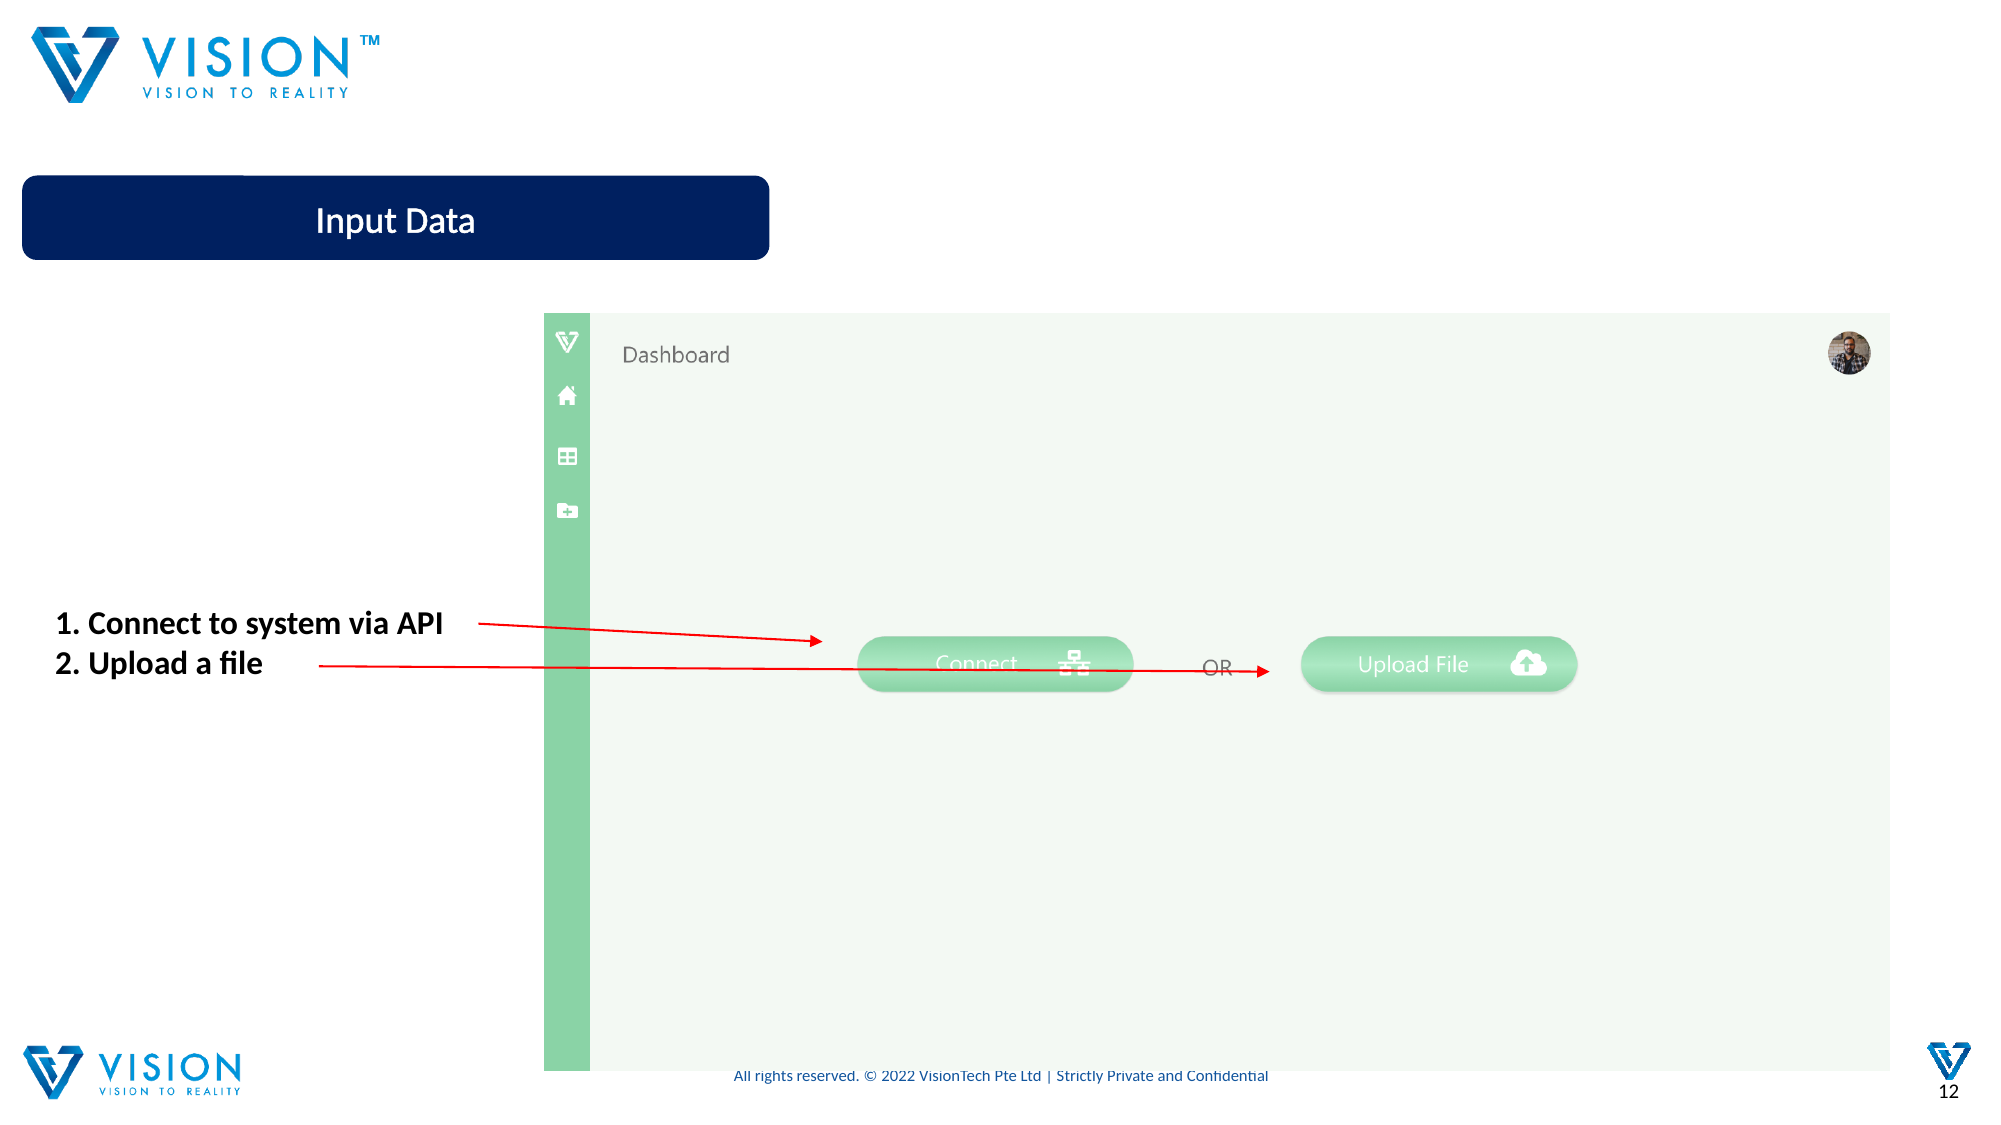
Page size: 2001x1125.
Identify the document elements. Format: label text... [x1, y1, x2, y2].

picture [1925, 1040, 1972, 1082]
picture [544, 313, 1890, 1071]
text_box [318, 666, 1270, 672]
picture [19, 1040, 246, 1103]
text_box Input Data [22, 175, 770, 260]
text_box 1. Connect to system via API 2. Upload a file [0, 593, 544, 689]
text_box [478, 623, 823, 642]
picture [31, 20, 396, 104]
